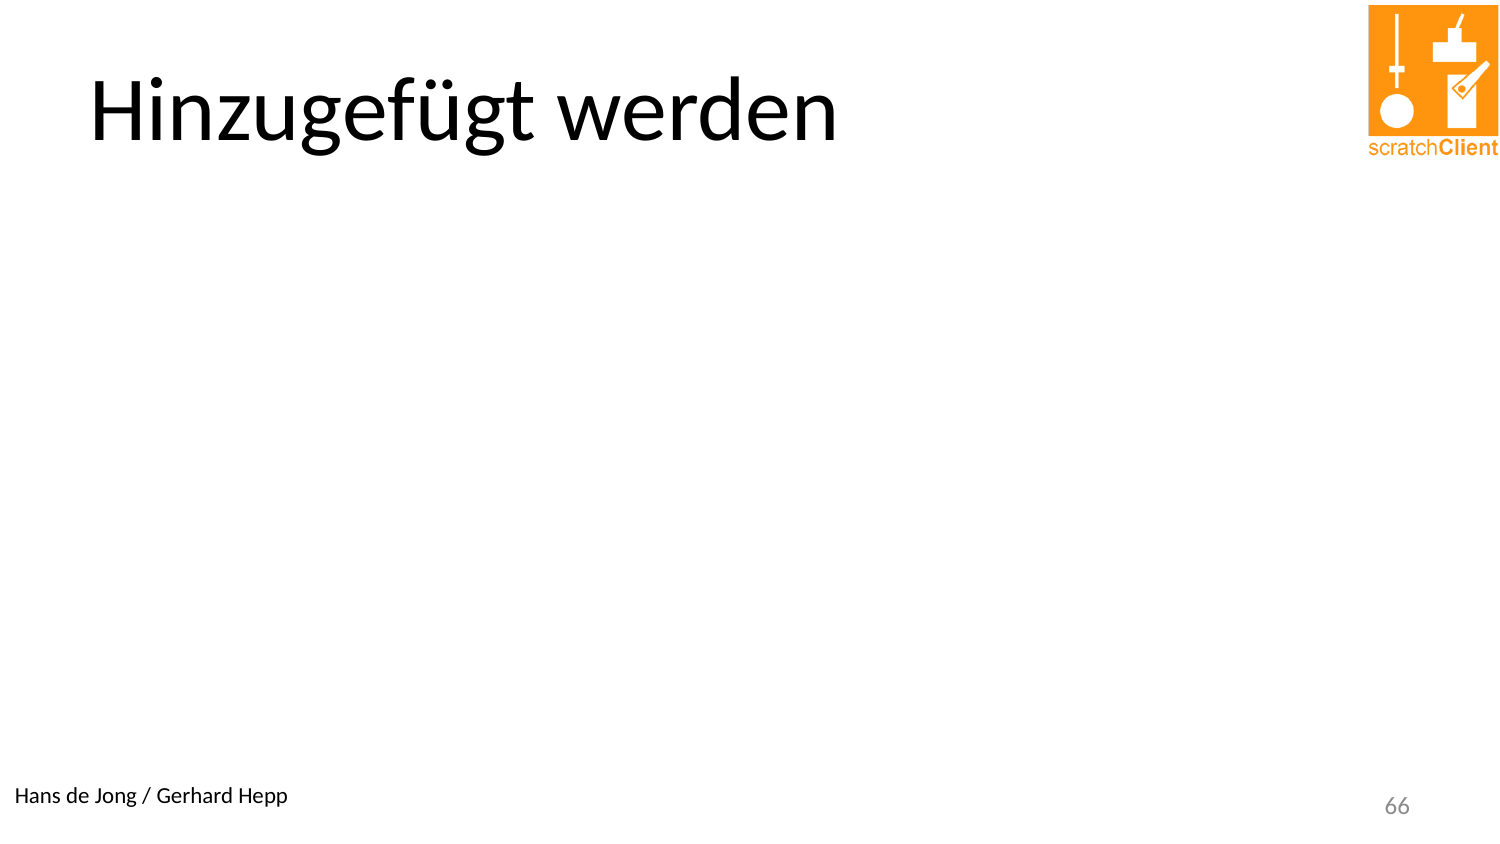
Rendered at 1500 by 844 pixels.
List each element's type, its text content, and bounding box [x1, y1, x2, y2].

text_box 66 [1340, 781, 1425, 827]
text_box Hinzugefügt werden [75, 33, 1425, 175]
picture [1366, 5, 1500, 160]
